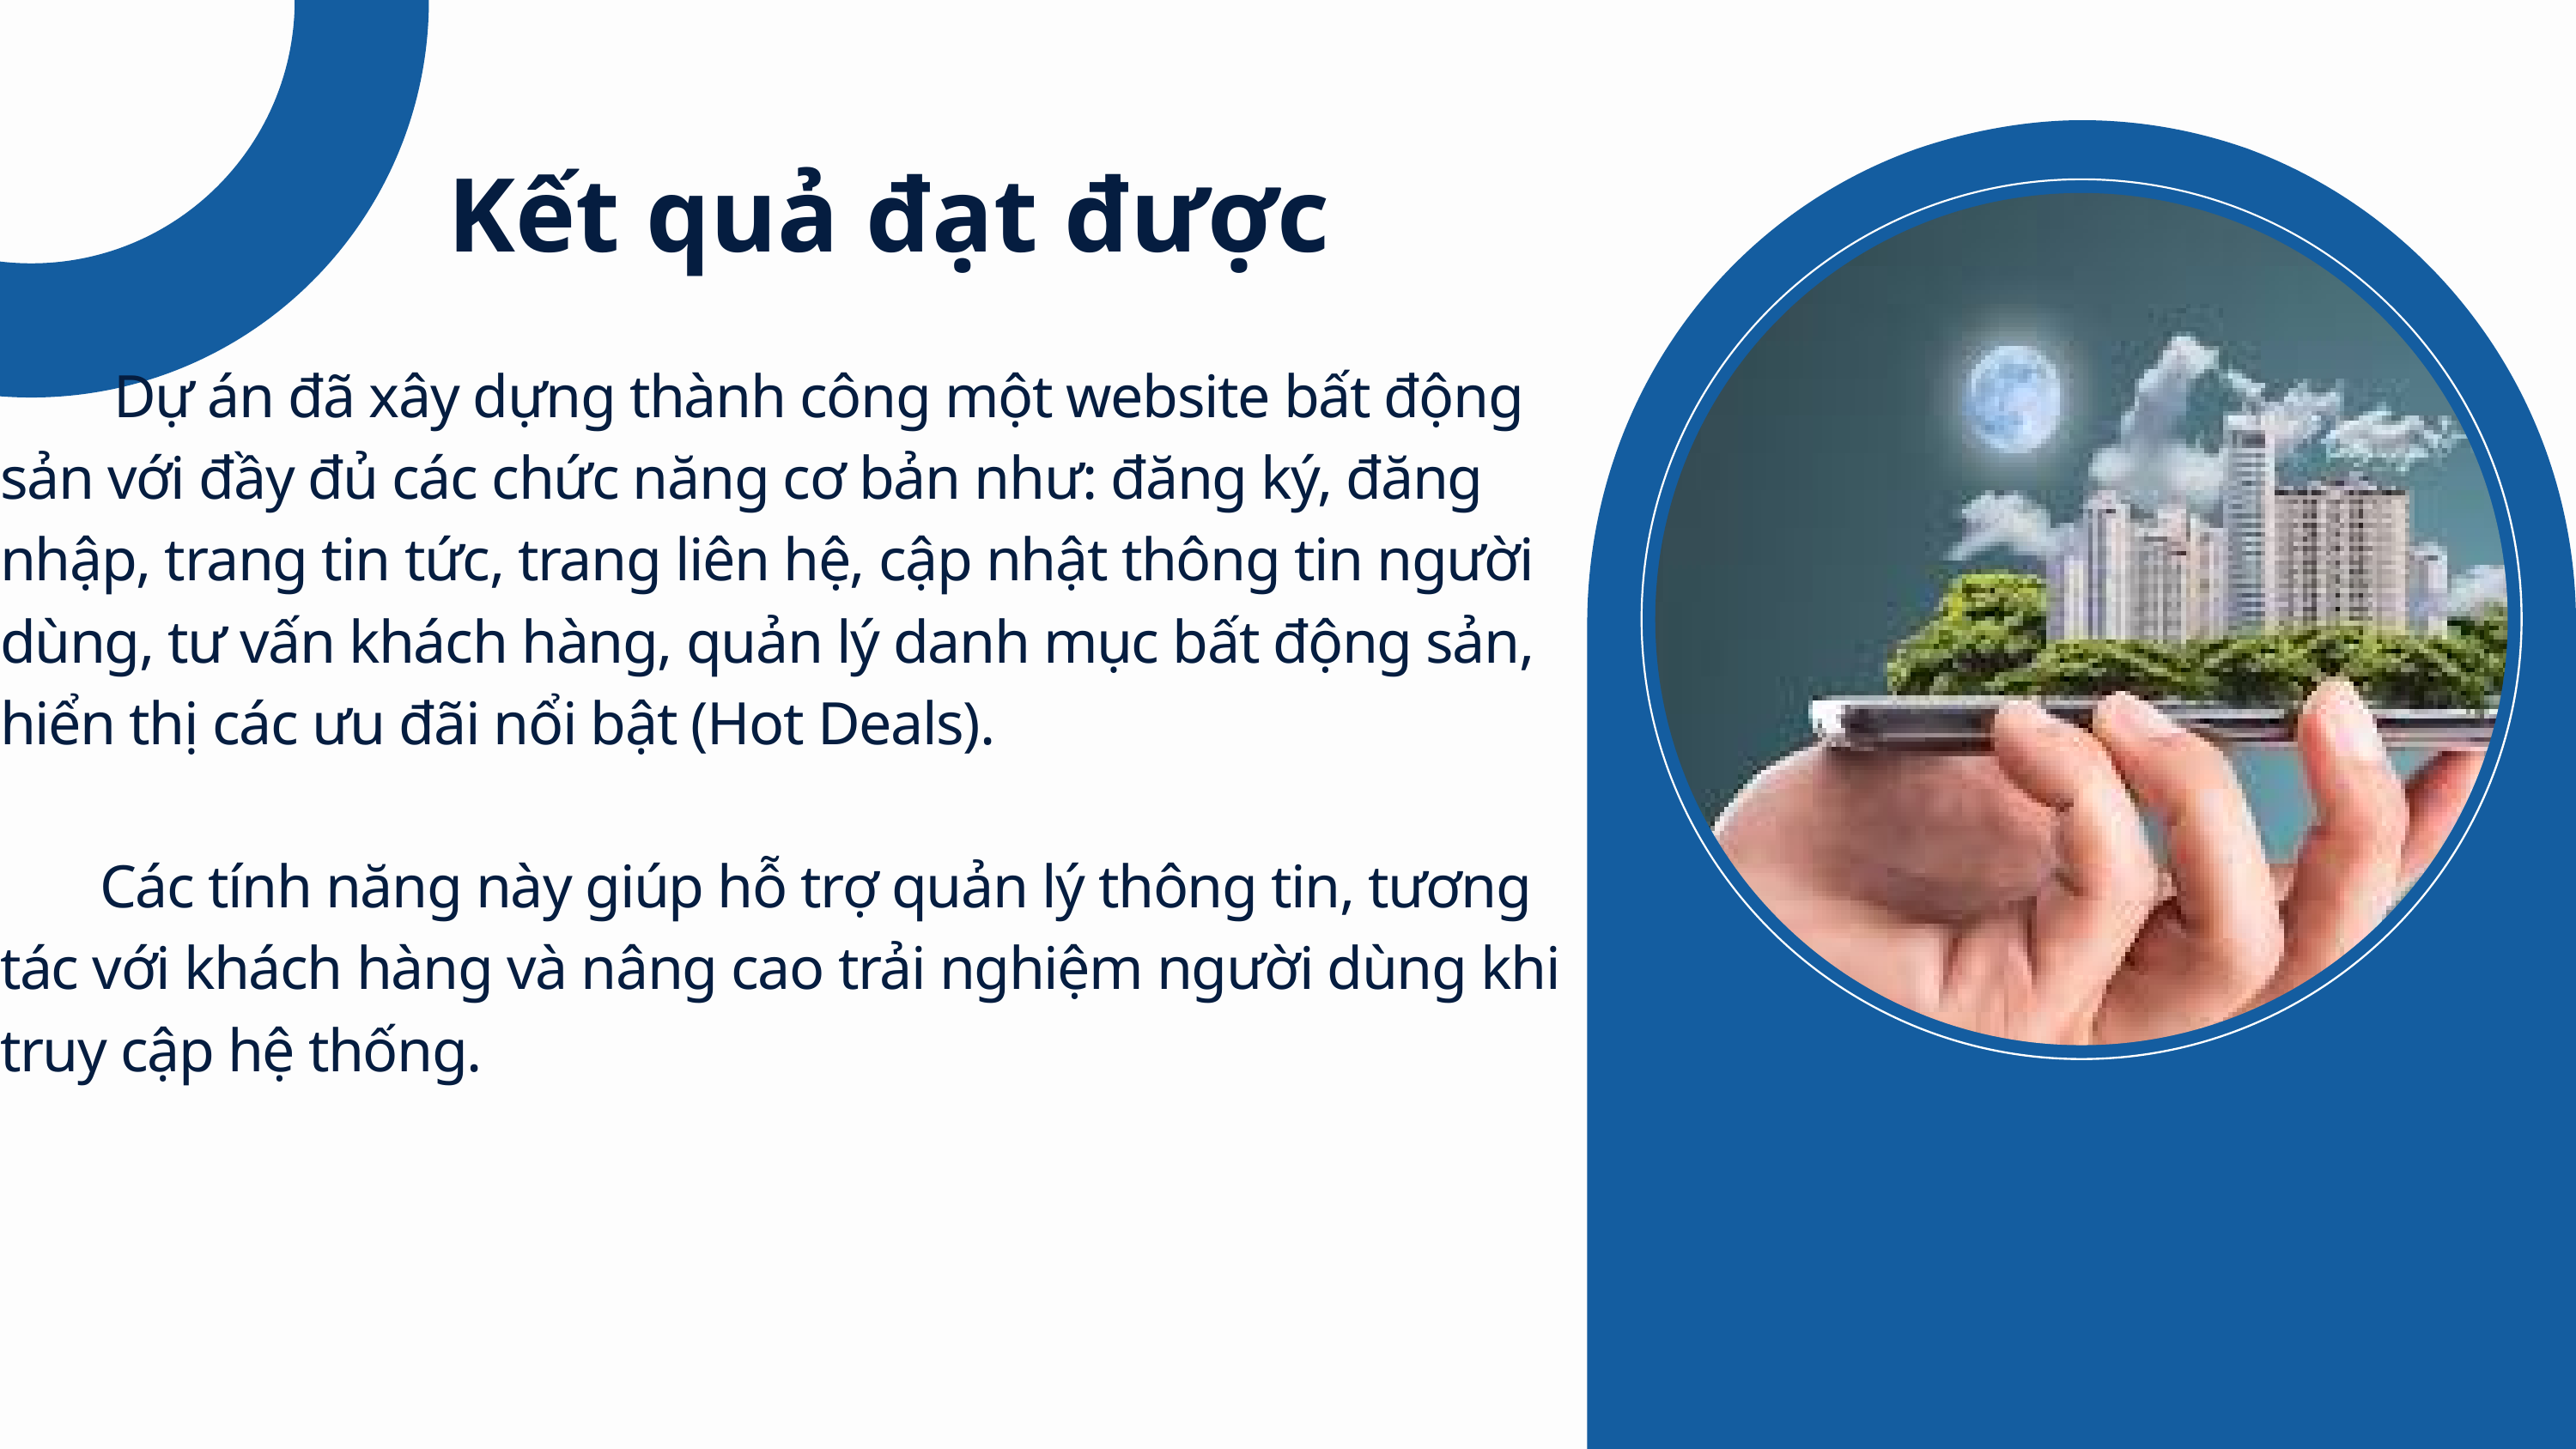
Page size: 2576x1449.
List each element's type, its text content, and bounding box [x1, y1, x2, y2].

text_box Kết quả đạt được [447, 130, 1445, 273]
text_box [1587, 119, 2576, 1449]
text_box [1639, 177, 2524, 1061]
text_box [0, 0, 362, 331]
text_box Dự án đã xây dựng thành công một website bất động sản với đầy đủ các chức năng cơ bản như: đăng ký, đăng nhập, trang tin tức, trang liên hệ, cập nhật thông tin người dùng, tư vấn khách hàng, quản lý danh mục bất động sản, hiển thị các ưu đãi nổi bật (Hot Deals). Các tính năng này giúp hỗ trợ quản lý thông tin, tương tác với khách hàng và nâng cao trải nghiệm người dùng khi truy cập hệ thống. [0, 347, 1582, 1083]
